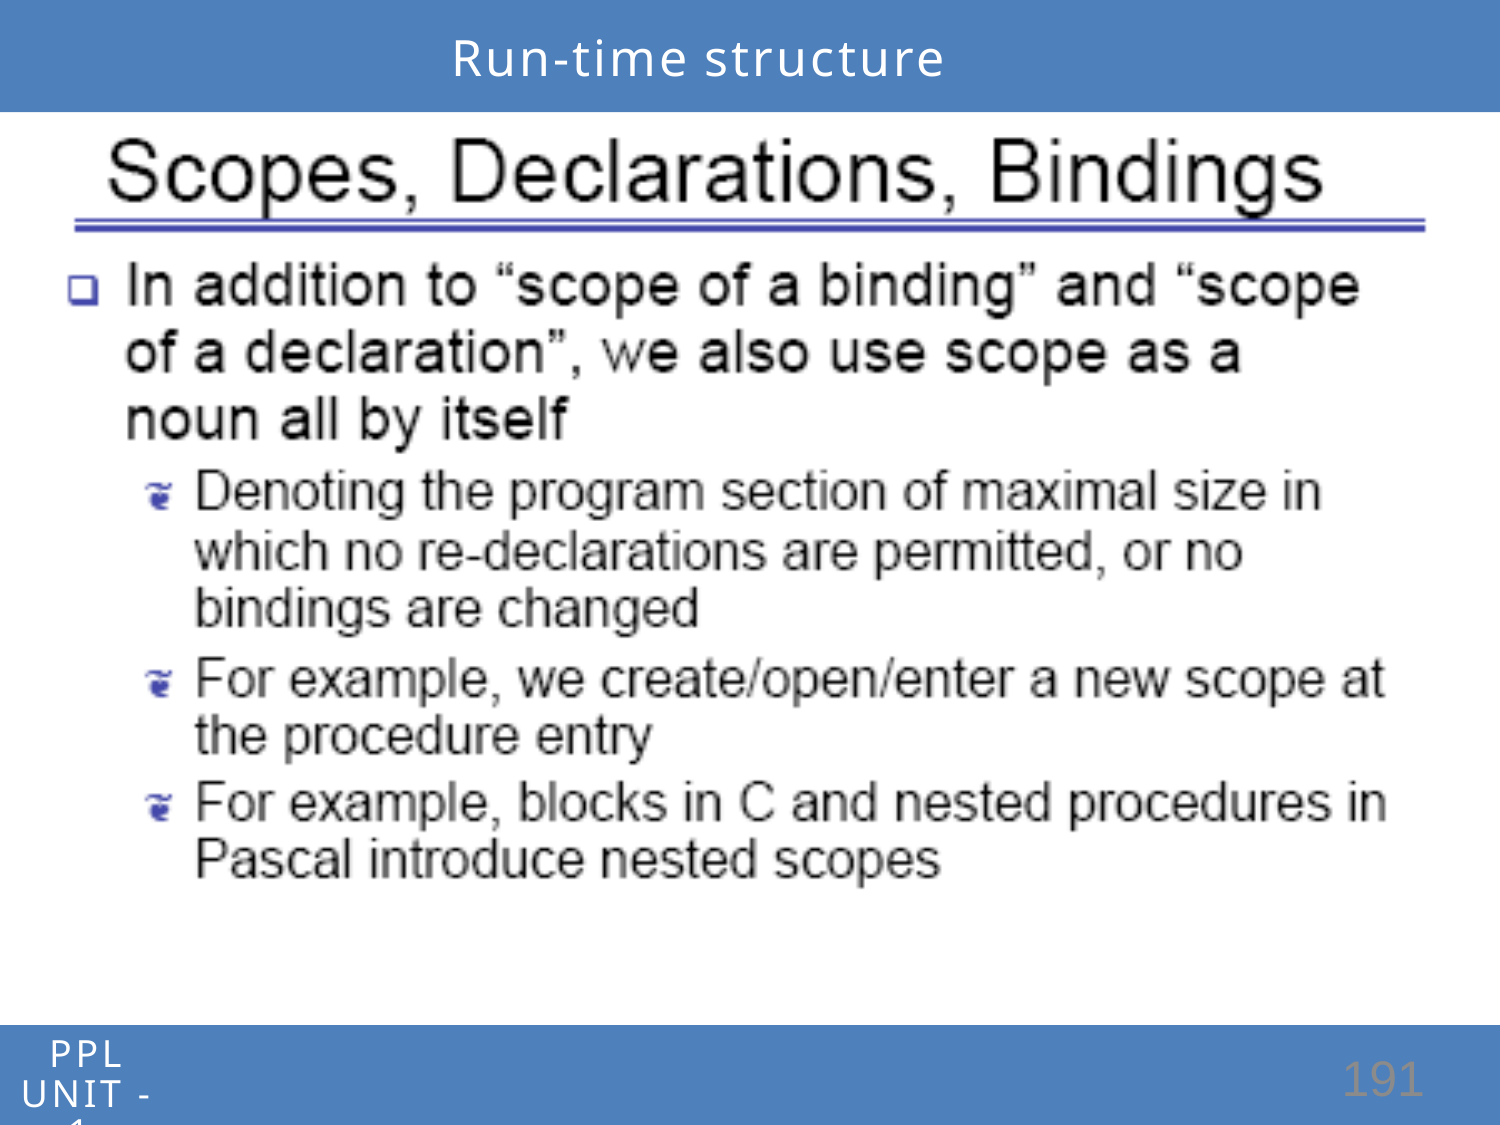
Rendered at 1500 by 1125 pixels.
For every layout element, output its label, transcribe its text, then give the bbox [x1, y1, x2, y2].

slide_number 191 [1080, 1046, 1425, 1103]
title Run-time structure [449, 26, 1035, 215]
text_box [0, 113, 1500, 993]
text_box [0, 0, 1500, 113]
footer PPL UNIT - 1 SE(Computer) [12, 1035, 160, 1078]
text_box [0, 1025, 1500, 1125]
